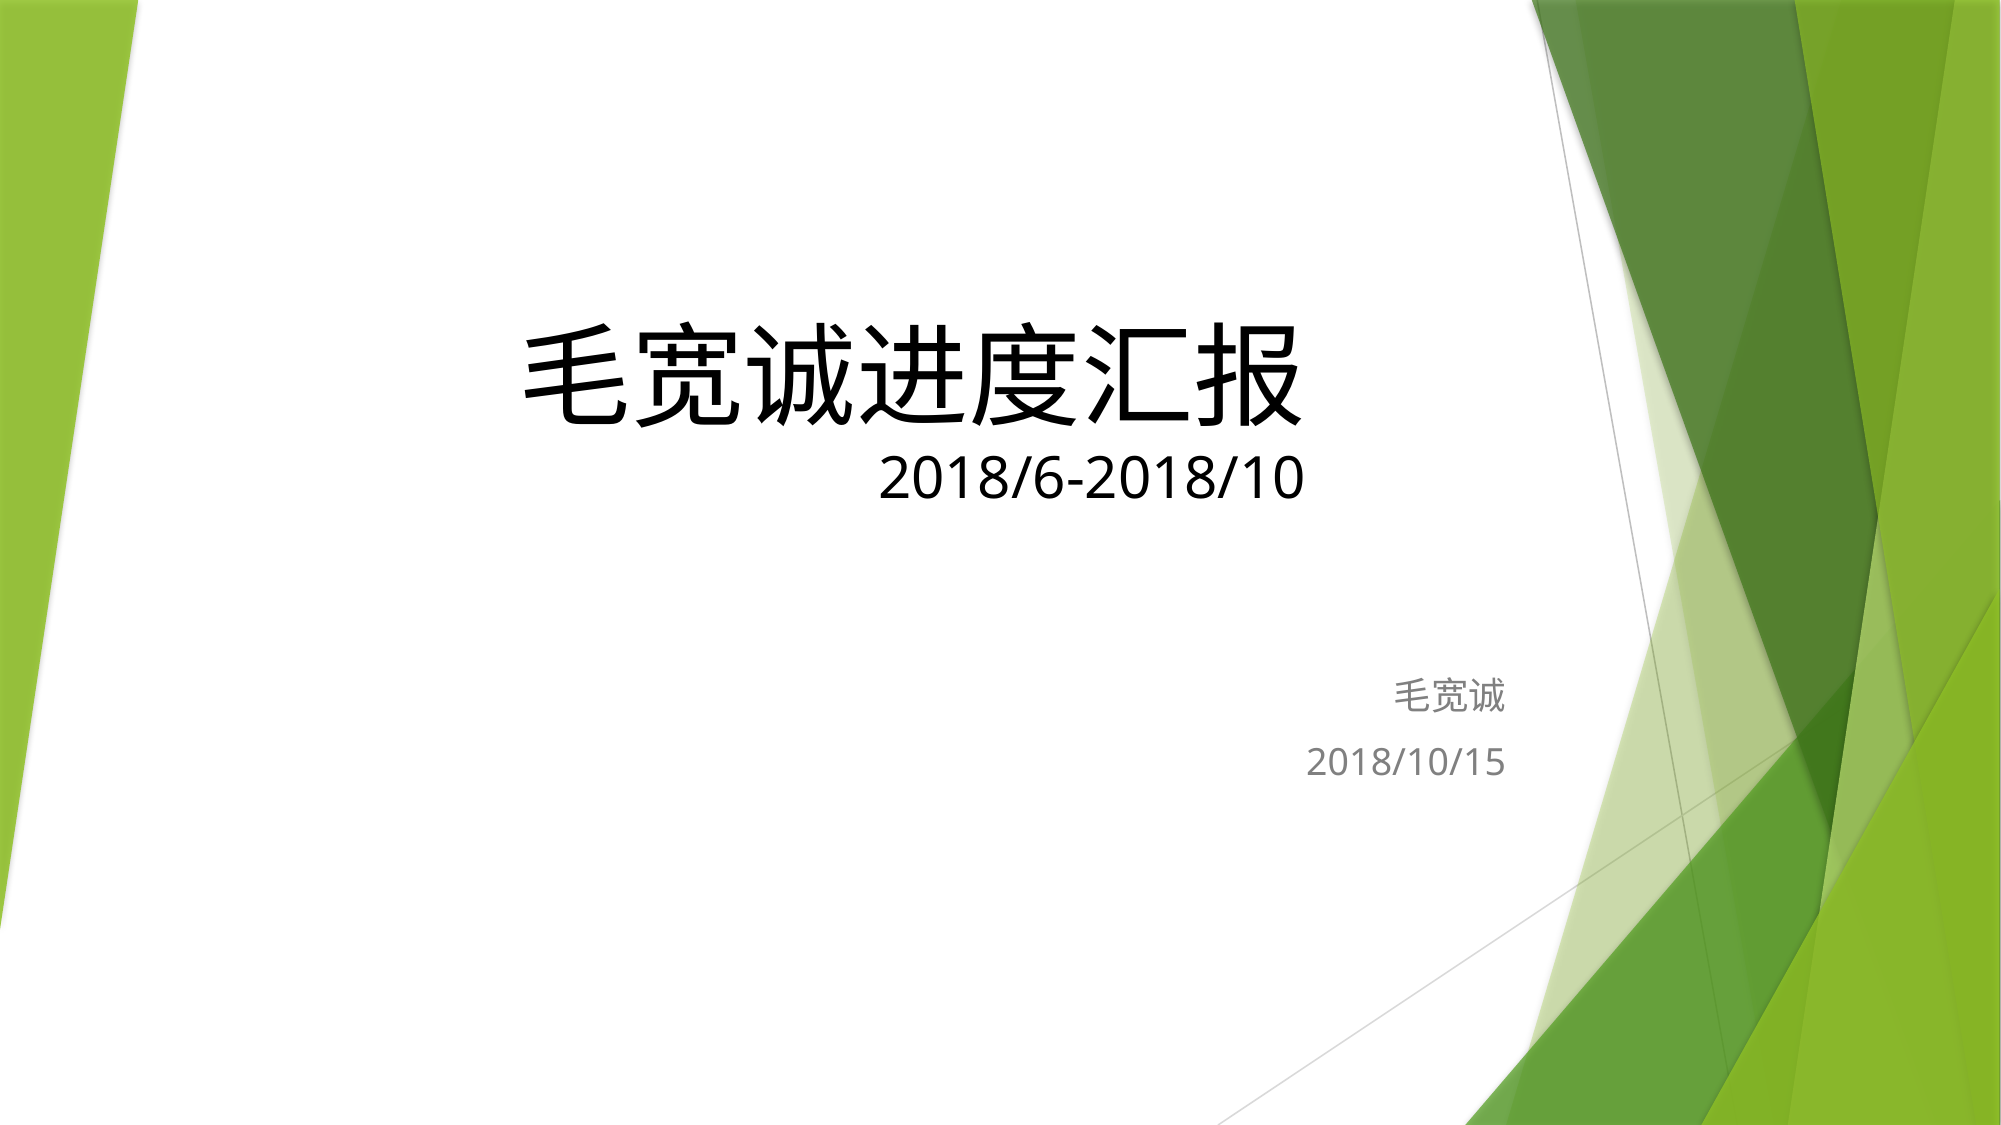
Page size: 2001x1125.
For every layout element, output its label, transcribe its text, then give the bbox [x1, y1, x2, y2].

subtitle 毛宽诚 2018/10/15 [247, 664, 1522, 845]
title 毛宽诚进度汇报 2018/6-2018/10 [495, 323, 1321, 518]
